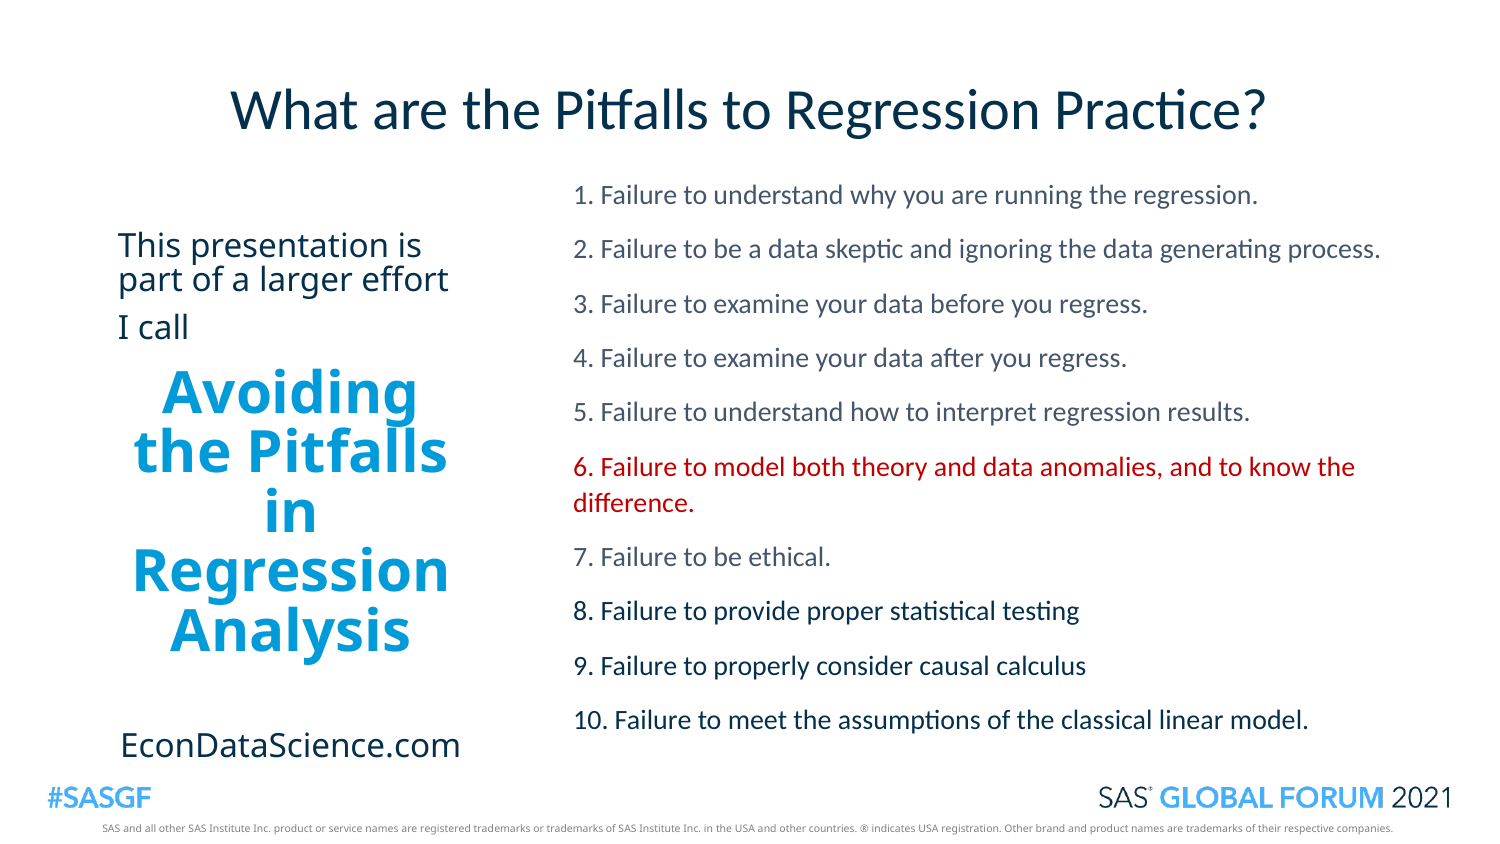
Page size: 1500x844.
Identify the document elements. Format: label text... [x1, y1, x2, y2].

picture [1070, 763, 1500, 844]
list This presentation is part of a larger effort I call Avoiding the Pitfalls in Regression Analysis EconDataScience.com [102, 166, 480, 764]
list 1. Failure to understand why you are running the regression. 2. Failure to be a data skeptic and ignoring the data generating process. 3. Failure to examine your data before you regress. 4. Failure to examine your data after you regress. 5. Failure to understand how to interpret regression results. 6. Failure to model both theory and data anomalies, and to know the difference. 7. Failure to be ethical. 8. Failure to provide proper statistical testing 9. Failure to properly consider causal calculus 10. Failure to meet the assumptions of the classical linear model. [558, 166, 1398, 785]
title What are the Pitfalls to Regression Practice? [102, 68, 1398, 144]
picture [0, 763, 196, 844]
